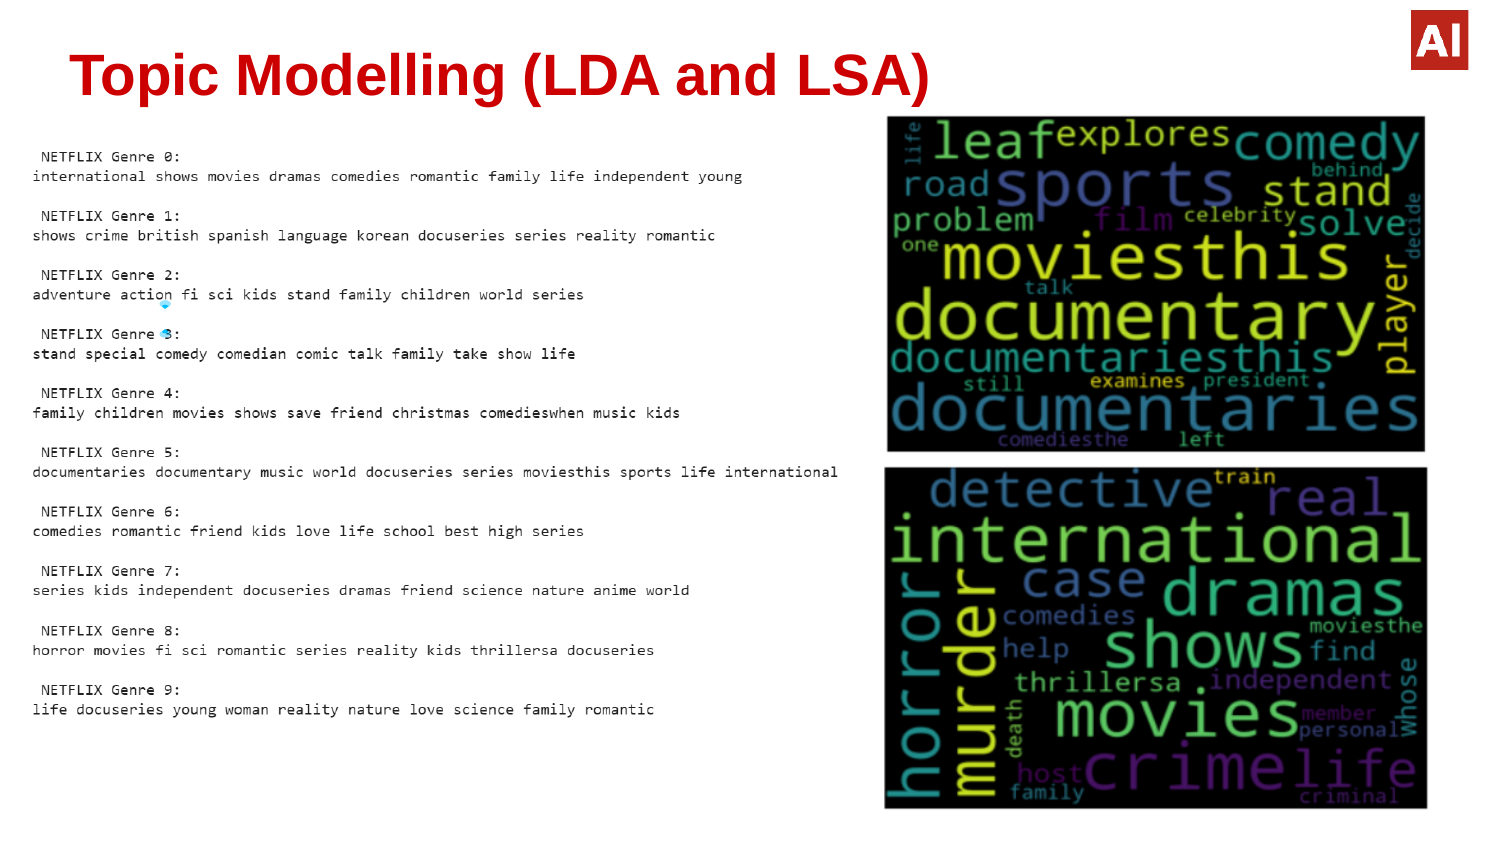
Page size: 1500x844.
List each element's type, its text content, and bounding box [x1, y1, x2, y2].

picture [24, 145, 855, 733]
title Topic Modelling (LDA and LSA) [67, 34, 1013, 178]
picture [864, 107, 1438, 817]
picture [1411, 10, 1469, 70]
